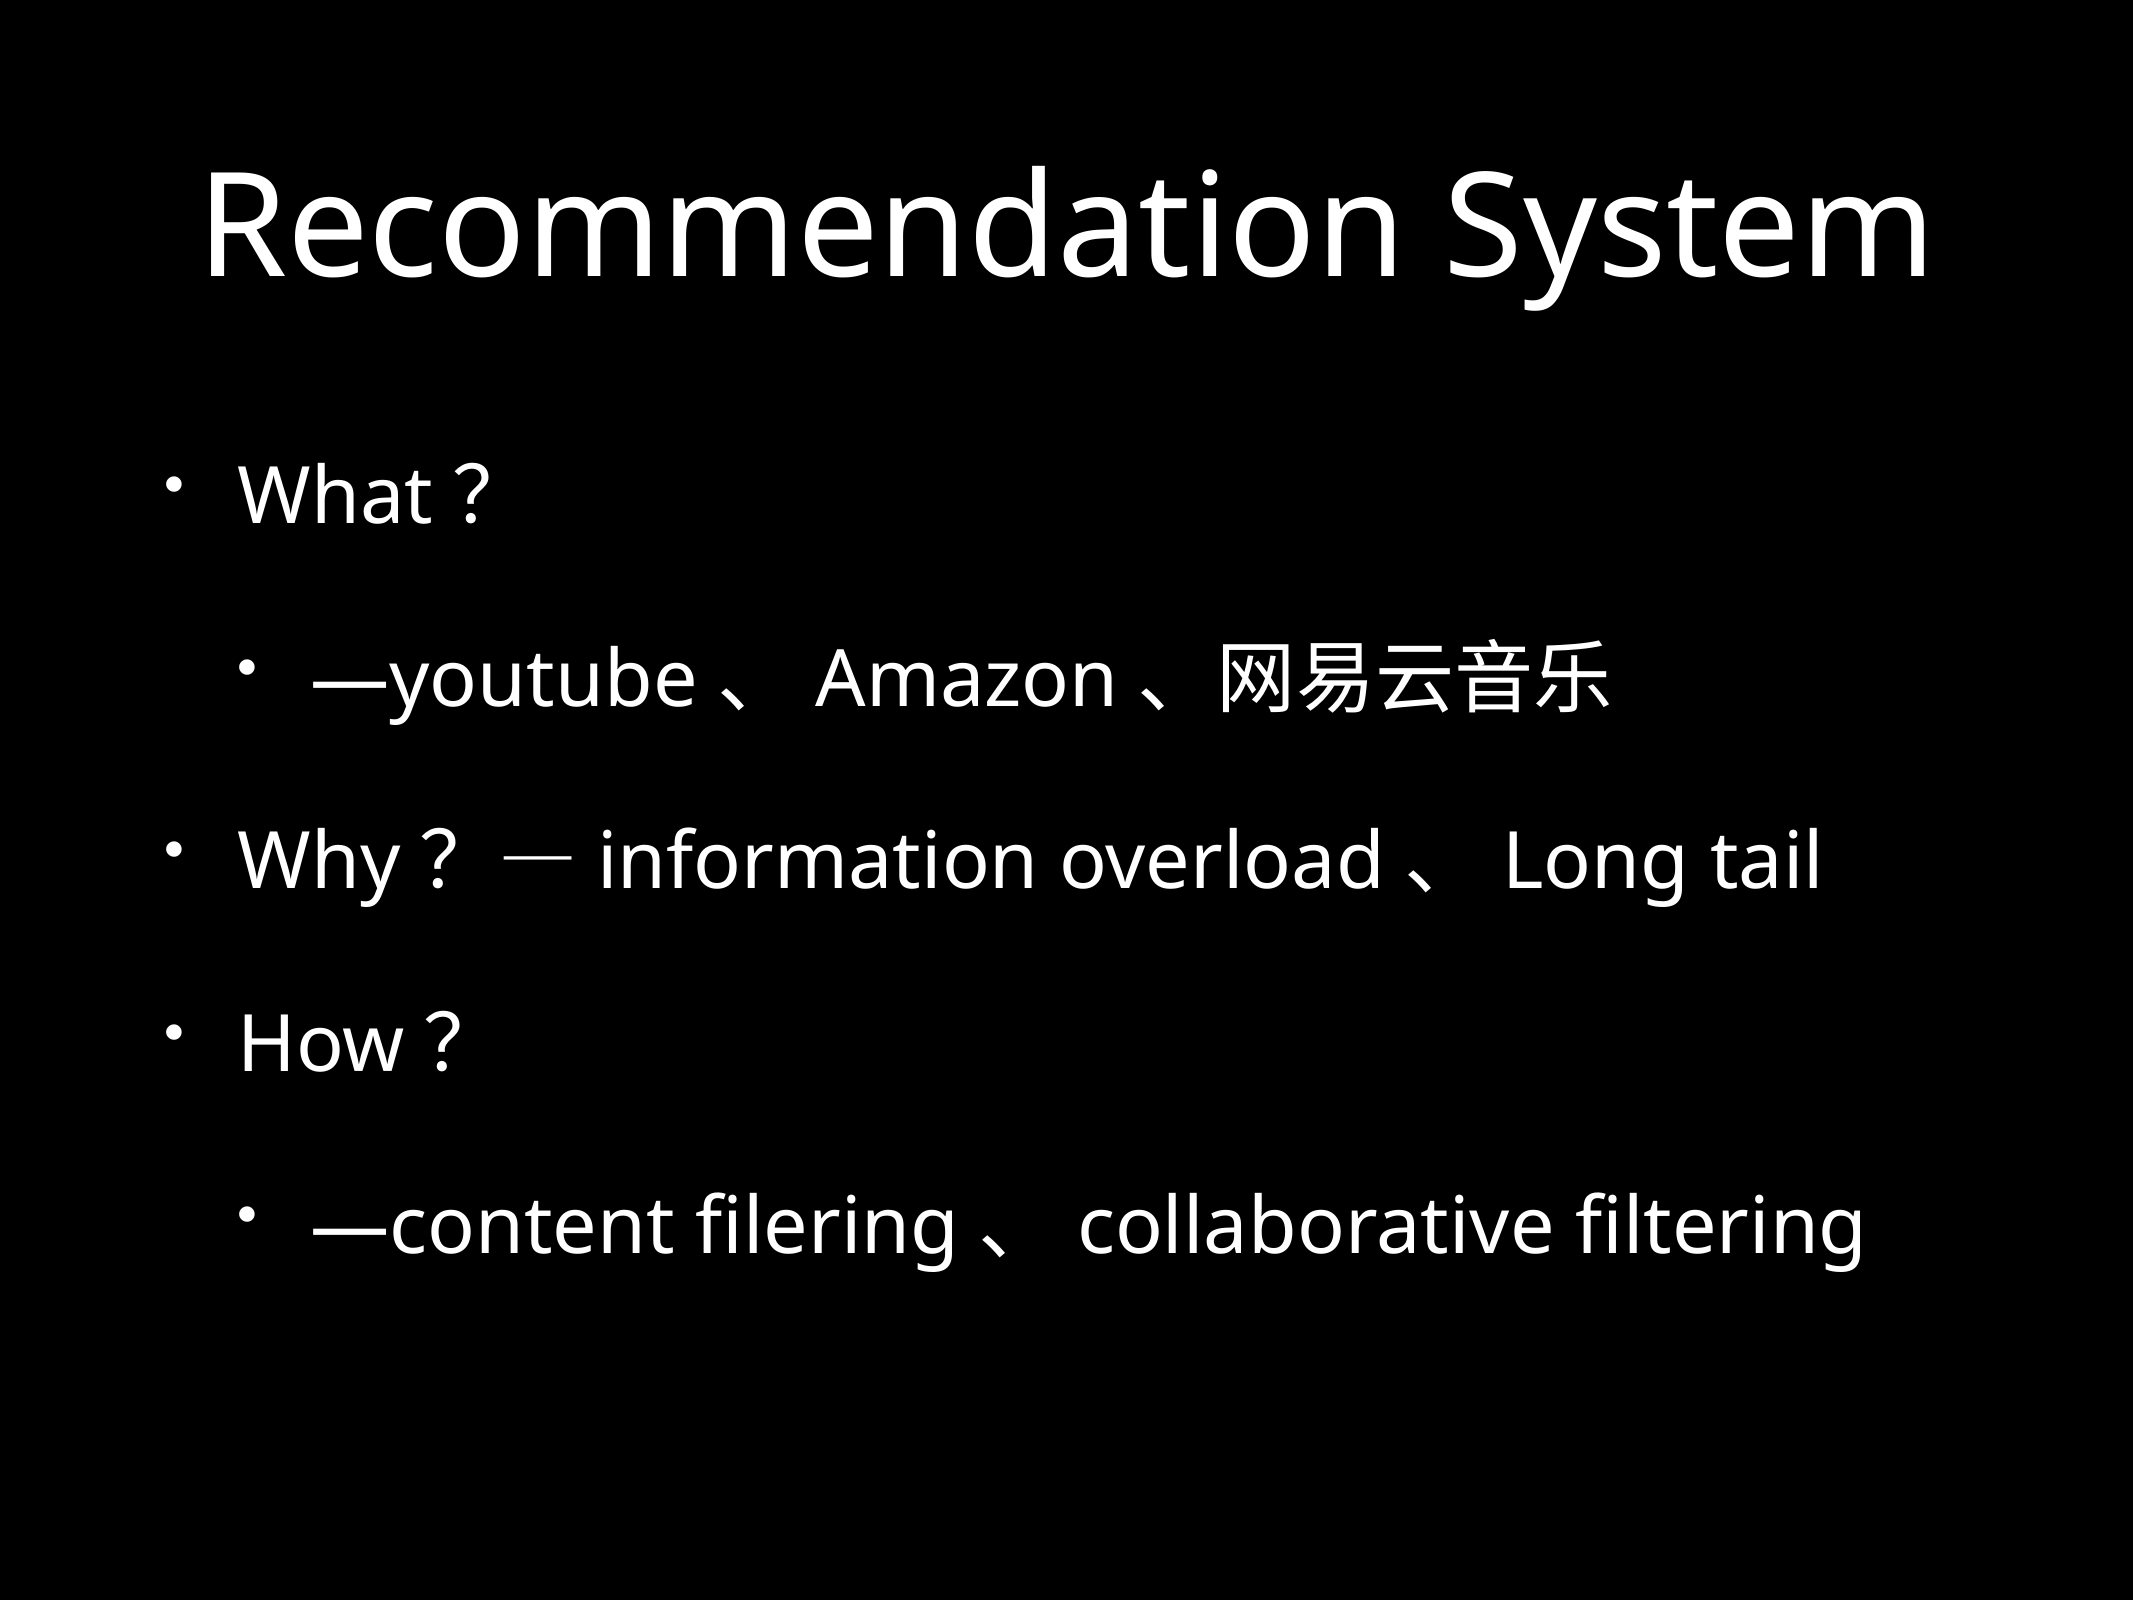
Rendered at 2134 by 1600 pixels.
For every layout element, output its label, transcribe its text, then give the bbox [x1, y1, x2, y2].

title Recommendation System [155, 41, 1978, 340]
list What？ —youtube、Amazon、网易云音乐 Why？—information overload、Long tail How？ —content filering、collaborative filtering [155, 340, 1978, 1373]
